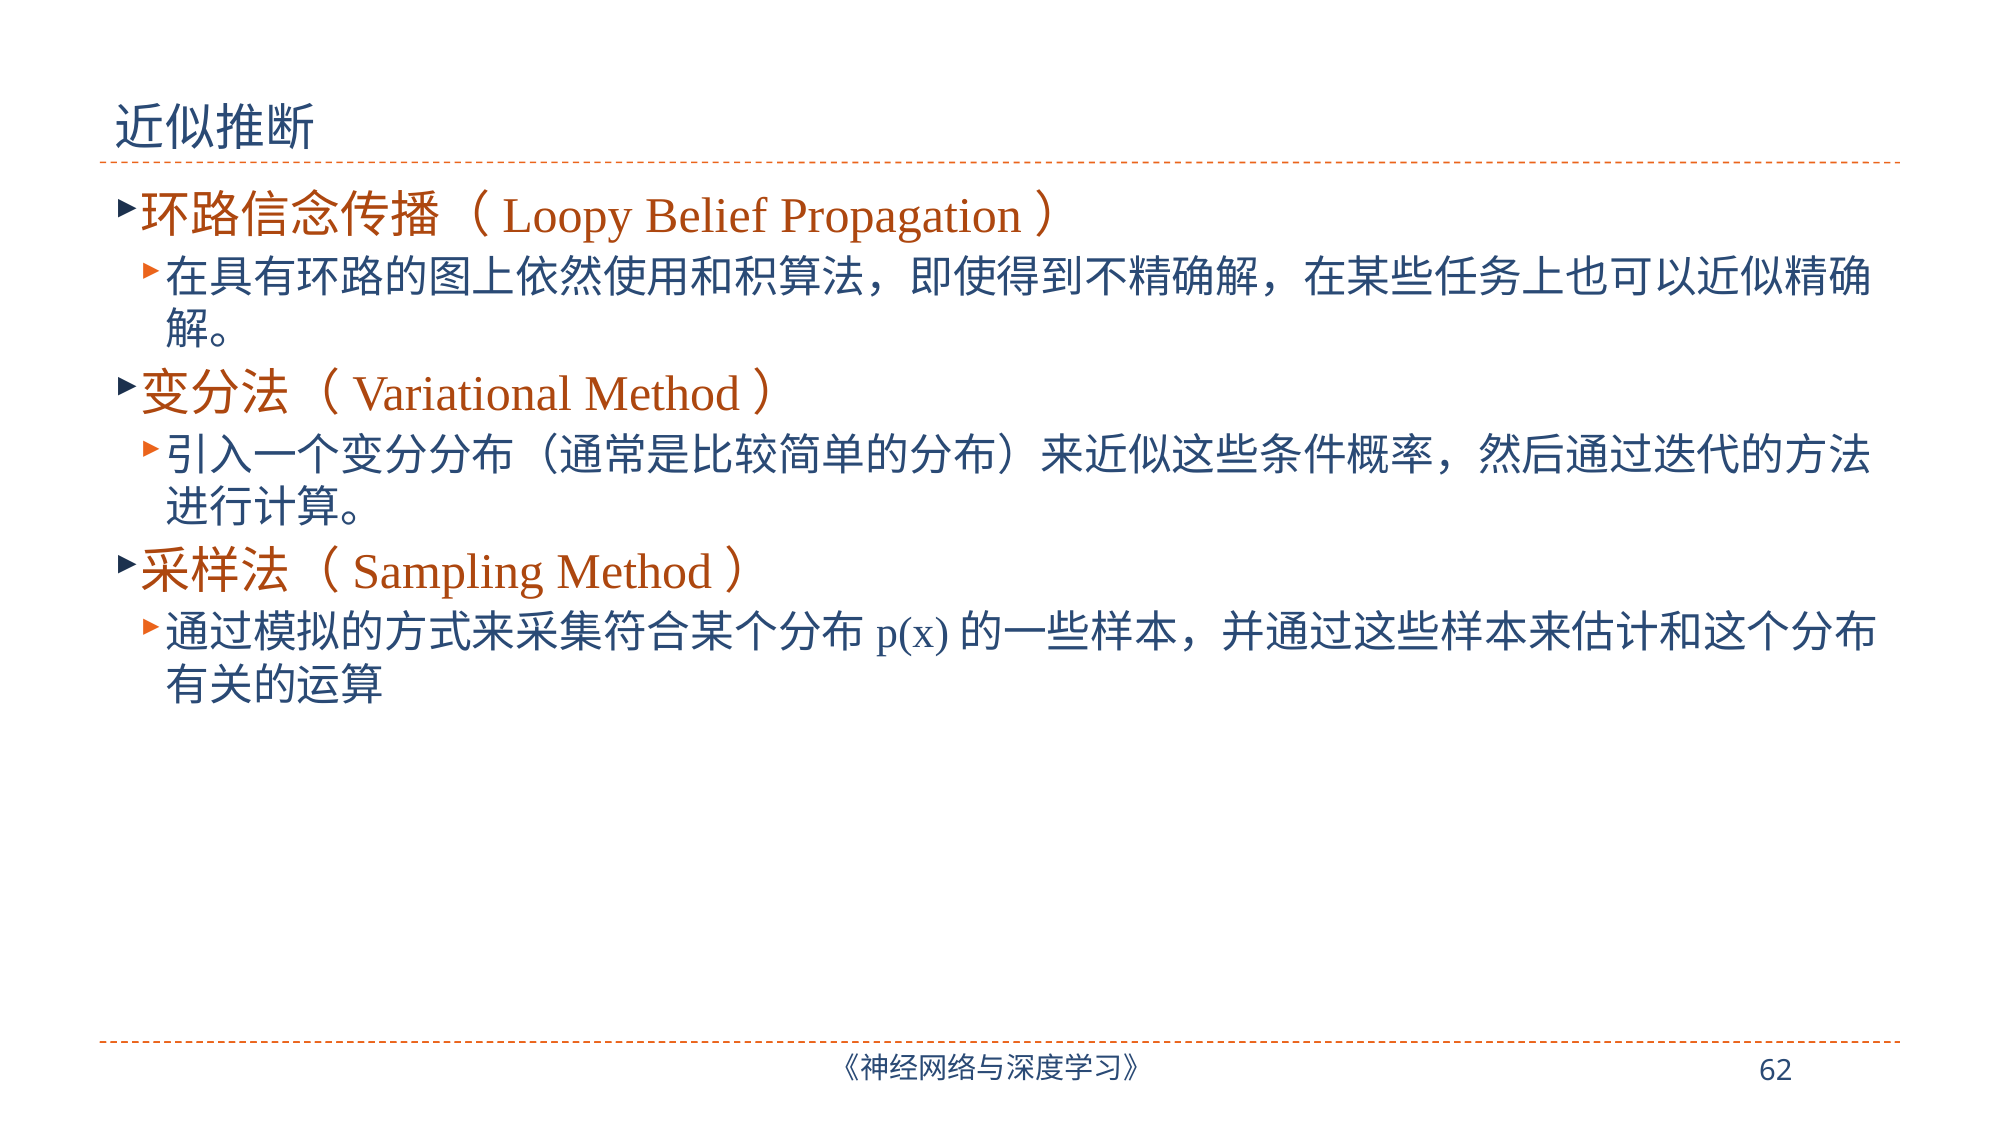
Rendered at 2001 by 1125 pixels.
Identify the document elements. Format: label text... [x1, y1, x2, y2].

title 近似推断 [99, 24, 1900, 164]
list 环路信念传播（Loopy Belief Propagation） 在具有环路的图上依然使用和积算法，即使得到不精确解，在某些任务上也可以近似精确解。 变分法（Variational Method） 引入一个变分分布（通常是比较简单的分布）来近似这些条件概率，然后通过迭代的方法进行计算。 采样法（Sampling Method） 通过模拟的方式来采集符合某个分布p(x)的一些样本，并通过这些样本来估计和这个分布有关的运算 [99, 174, 1900, 1006]
